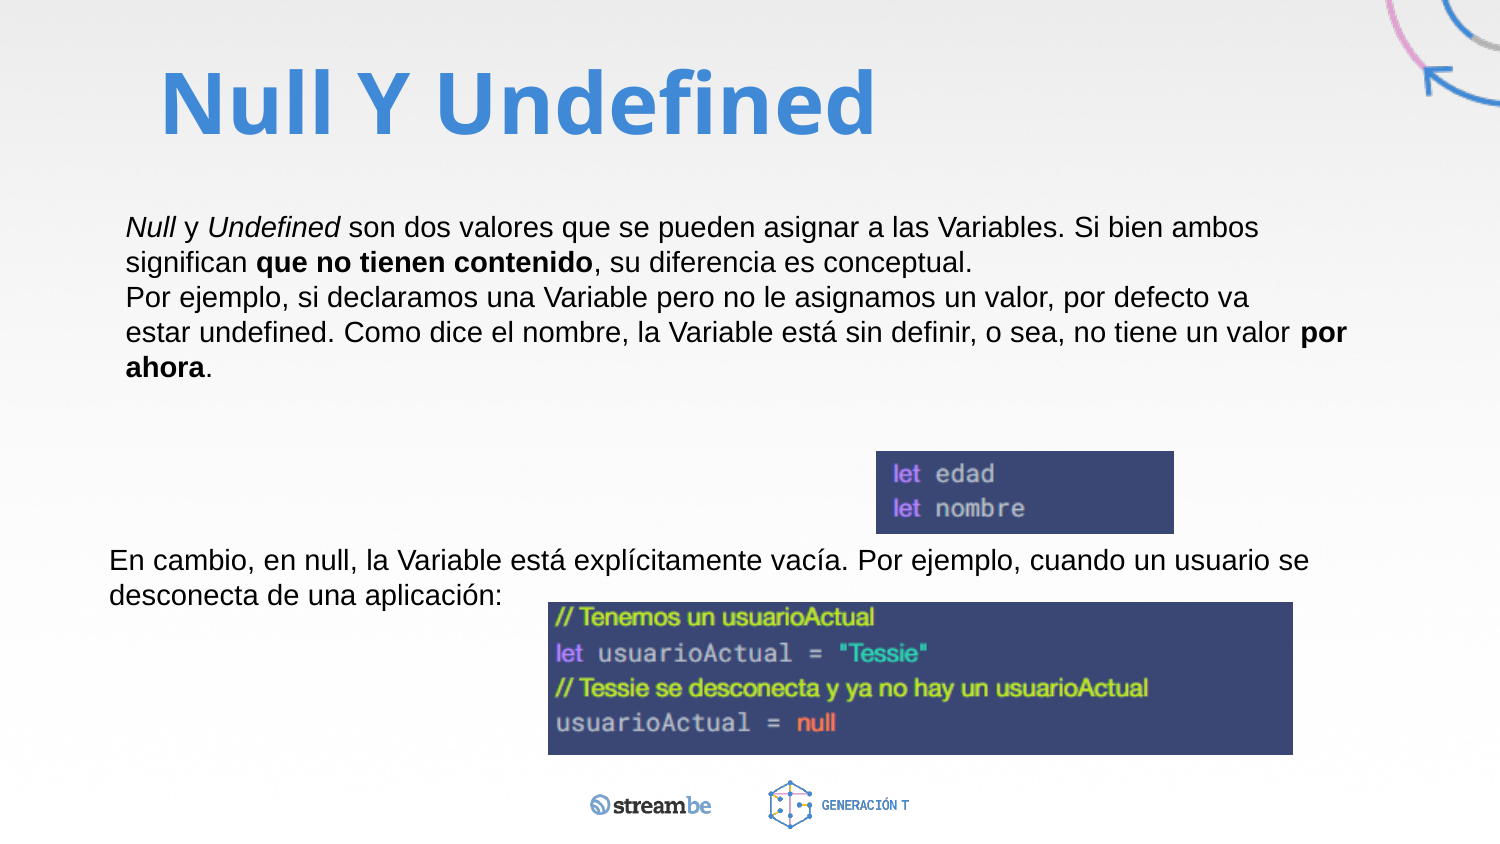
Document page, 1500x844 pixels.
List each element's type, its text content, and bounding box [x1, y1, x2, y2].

text_box Null y Undefined son dos valores que se pueden asignar a las Variables. Si bien ambos significan que no tienen contenido, su diferencia es conceptual. Por ejemplo, si declaramos una Variable pero no le asignamos un valor, por defecto va estar undefined. Como dice el nombre, la Variable está sin definir, o sea, no tiene un valor por ahora. [110, 200, 1414, 436]
text_box Null Y Undefined [143, 41, 1414, 160]
text_box En cambio, en null, la Variable está explícitamente vacía. Por ejemplo, cuando un usuario se desconecta de una aplicación: [94, 533, 1398, 619]
picture [0, 0, 1500, 844]
